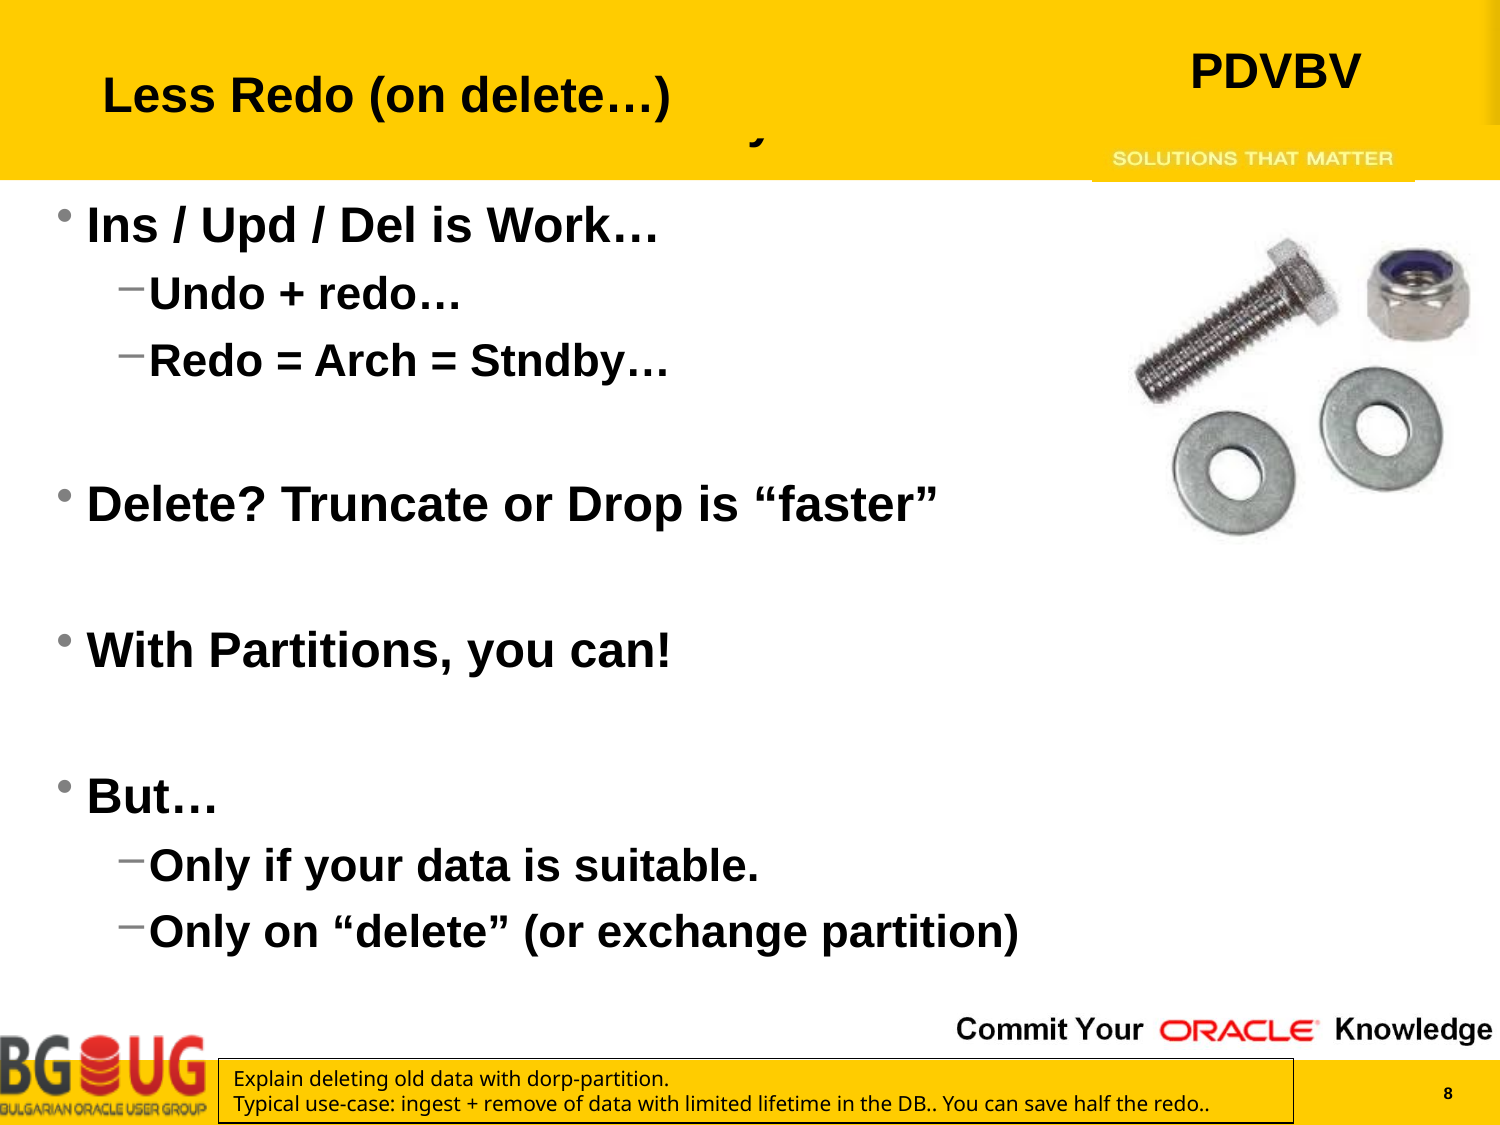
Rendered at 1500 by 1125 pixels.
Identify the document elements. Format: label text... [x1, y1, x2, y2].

slide_number 8 [1409, 1074, 1468, 1100]
picture [952, 1011, 1500, 1050]
picture [0, 1034, 207, 1121]
picture [1092, 137, 1415, 182]
picture [1127, 216, 1497, 560]
title Less Redo (on delete…) [86, 45, 1140, 139]
list Ins / Upd / Del is Work… Undo + redo… Redo = Arch = Stndby… Delete? Truncate or Drop is “faster” With Partitions, you can! But… Only if your data is suitable. Only on “delete” (or exchange partition) [41, 196, 1271, 1011]
picture [1160, 0, 1500, 125]
text_box Explain deleting old data with dorp-partition. Typical use-case: ingest + remove of data with limited lifetime in the DB.. You can save half the redo.. [218, 1058, 1294, 1123]
